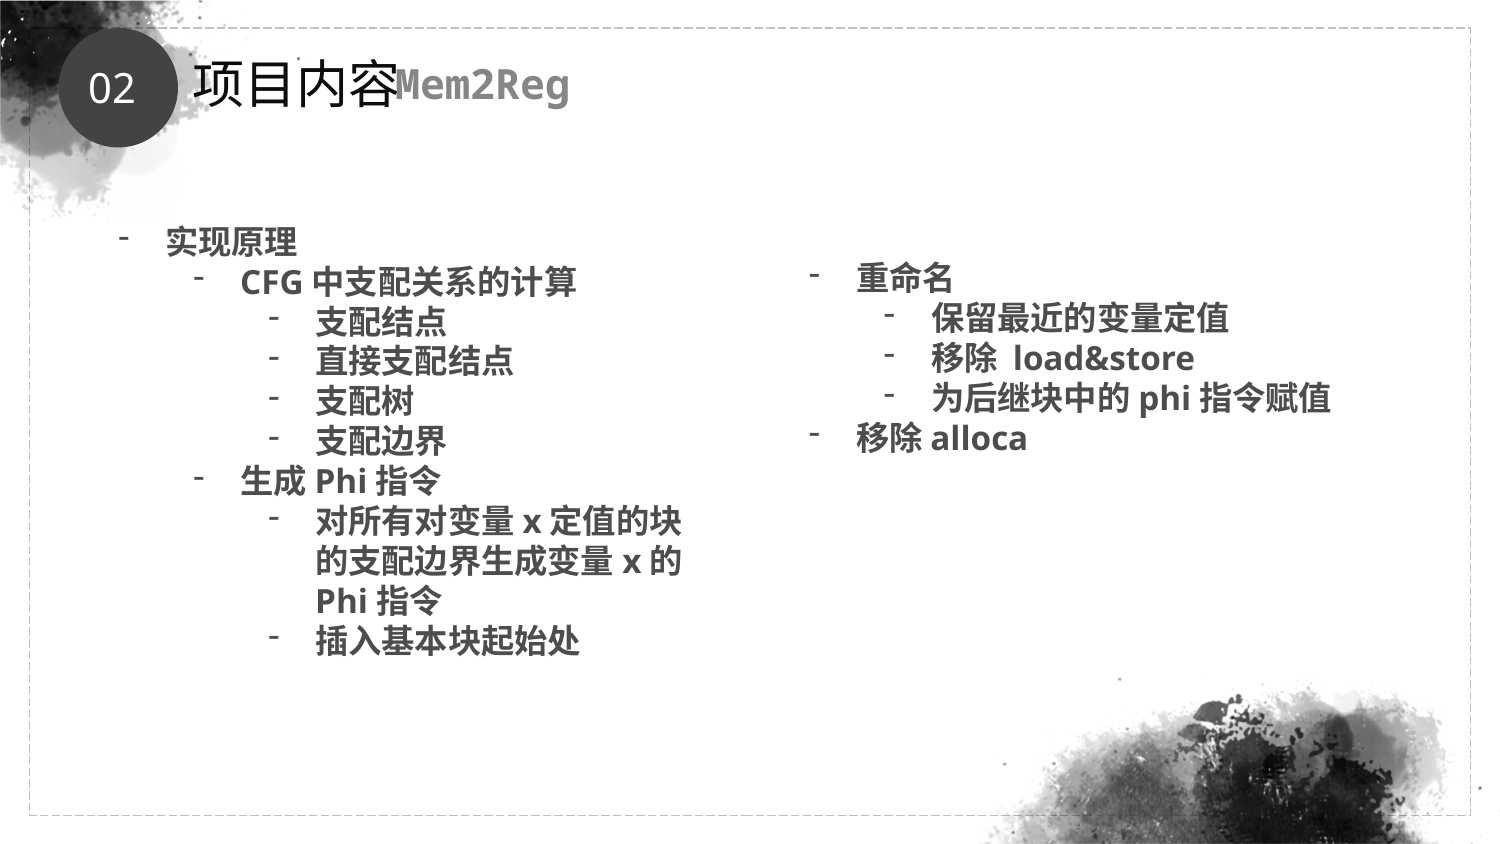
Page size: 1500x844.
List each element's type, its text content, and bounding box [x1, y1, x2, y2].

text_box [66, 25, 171, 54]
text_box 02 [29, 54, 195, 120]
text_box 项目内容 [178, 43, 604, 122]
text_box Mem2Reg [244, 57, 570, 92]
text_box 实现原理 CFG中支配关系的计算 支配结点 直接支配结点 支配树 支配边界 生成Phi指令 对所有对变量x定值的块的支配边界生成变量x的Phi指令 插入基本块起始处 [118, 220, 691, 780]
text_box [65, 120, 171, 150]
text_box 重命名 保留最近的变量定值 移除 load&store 为后继块中的phi指令赋值 移除alloca [809, 257, 1382, 498]
